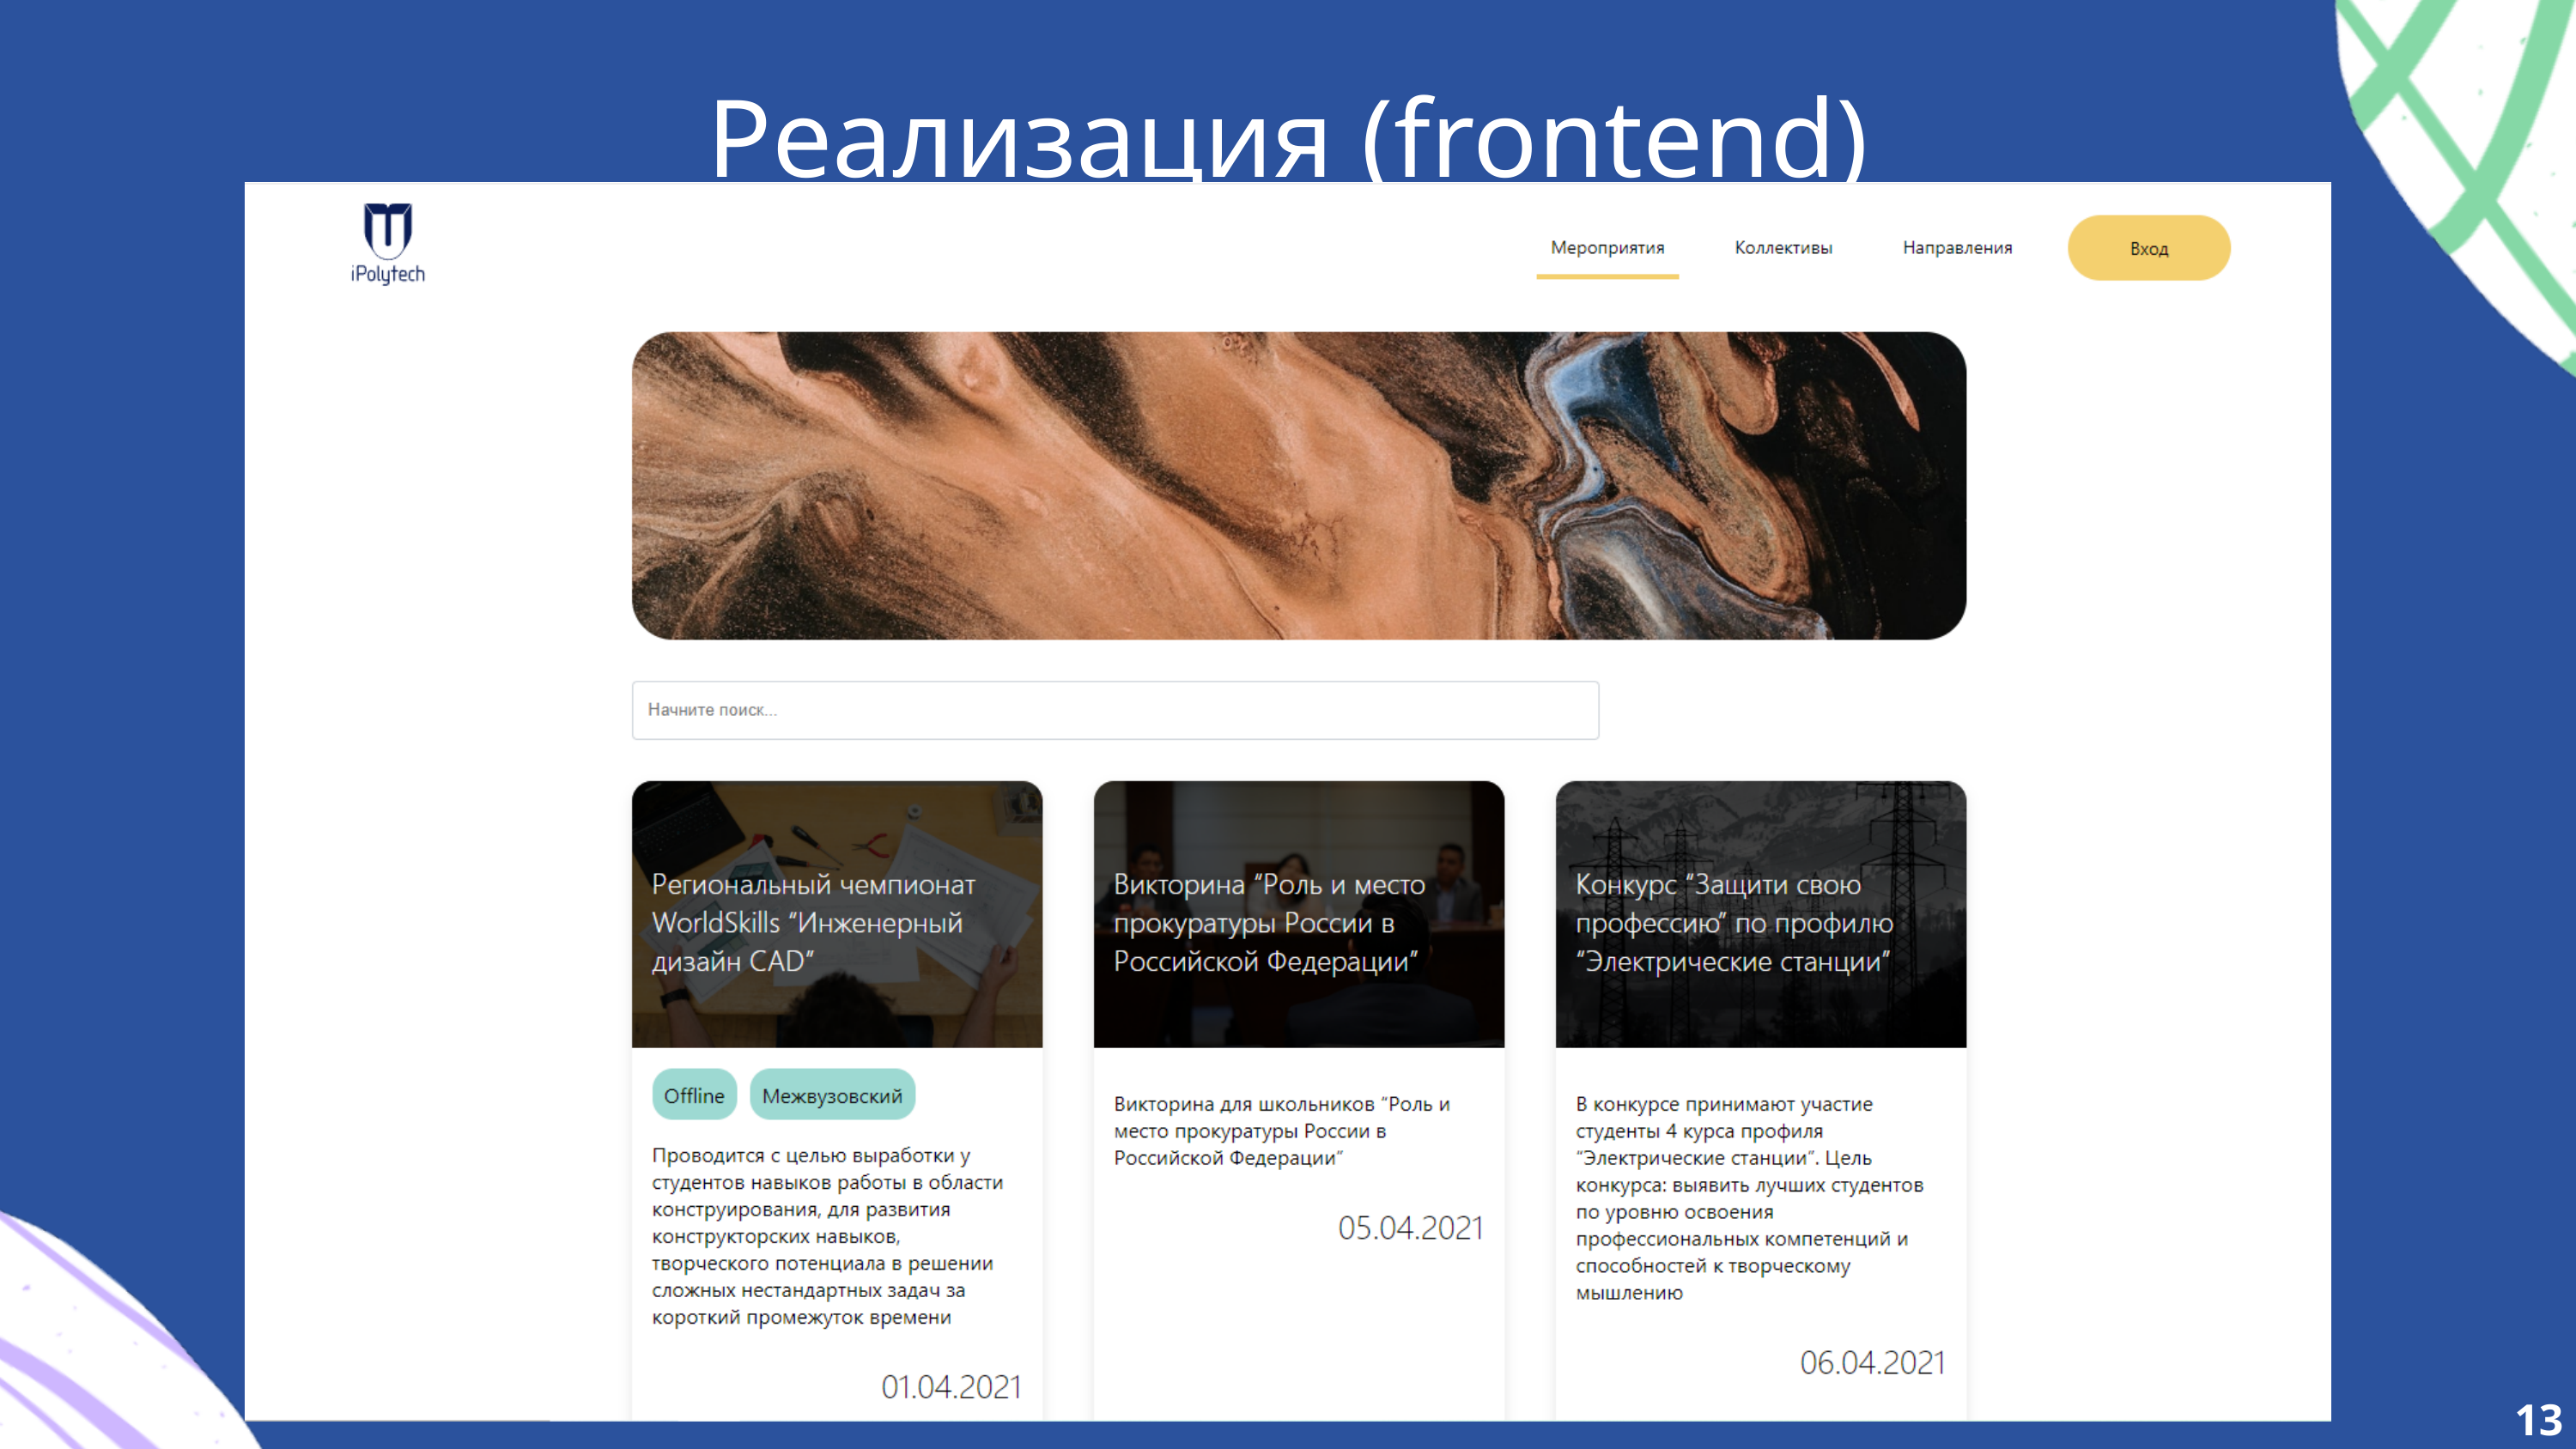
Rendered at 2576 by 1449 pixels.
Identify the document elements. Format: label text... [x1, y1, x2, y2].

text_box Реализация (frontend) [554, 27, 2022, 179]
text_box 13 [2179, 1386, 2576, 1449]
picture [0, 0, 2576, 1449]
